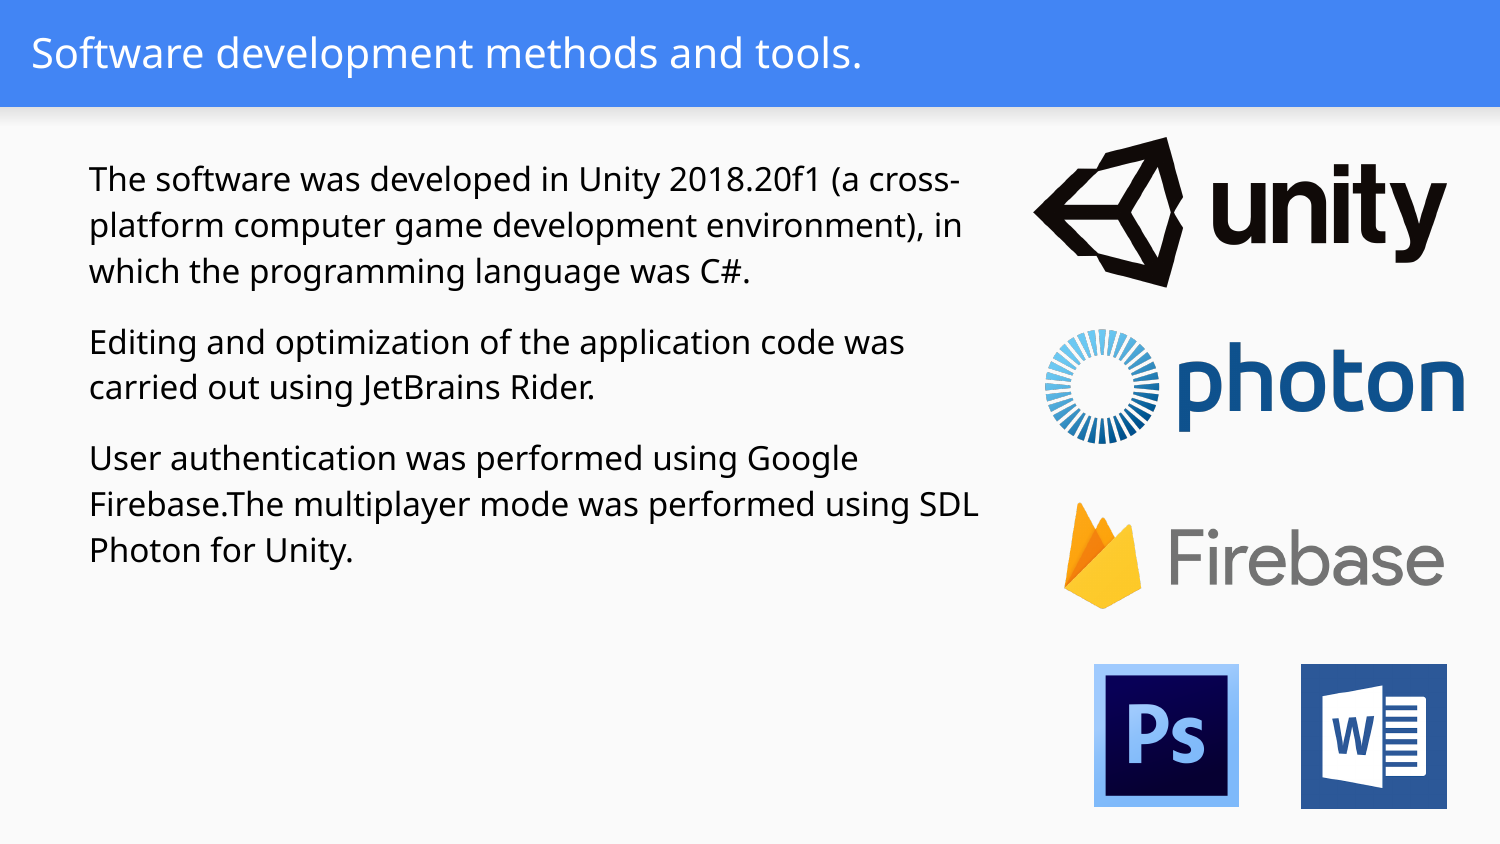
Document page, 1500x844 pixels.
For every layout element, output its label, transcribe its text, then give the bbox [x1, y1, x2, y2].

picture [1301, 663, 1447, 809]
title Software development methods and tools. [16, 2, 1464, 102]
picture [1094, 664, 1240, 807]
picture [1032, 326, 1476, 448]
text_box The software was developed in Unity 2018.20f1 (a cross-platform computer game development environment), in which the programming language was C#. Editing and optimization of the application code was carried out using JetBrains Rider. User authentication was performed using Google Firebase.The multiplayer mode was performed using SDL Photon for Unity. [73, 137, 1009, 768]
picture [1008, 470, 1500, 641]
picture [1032, 136, 1447, 288]
